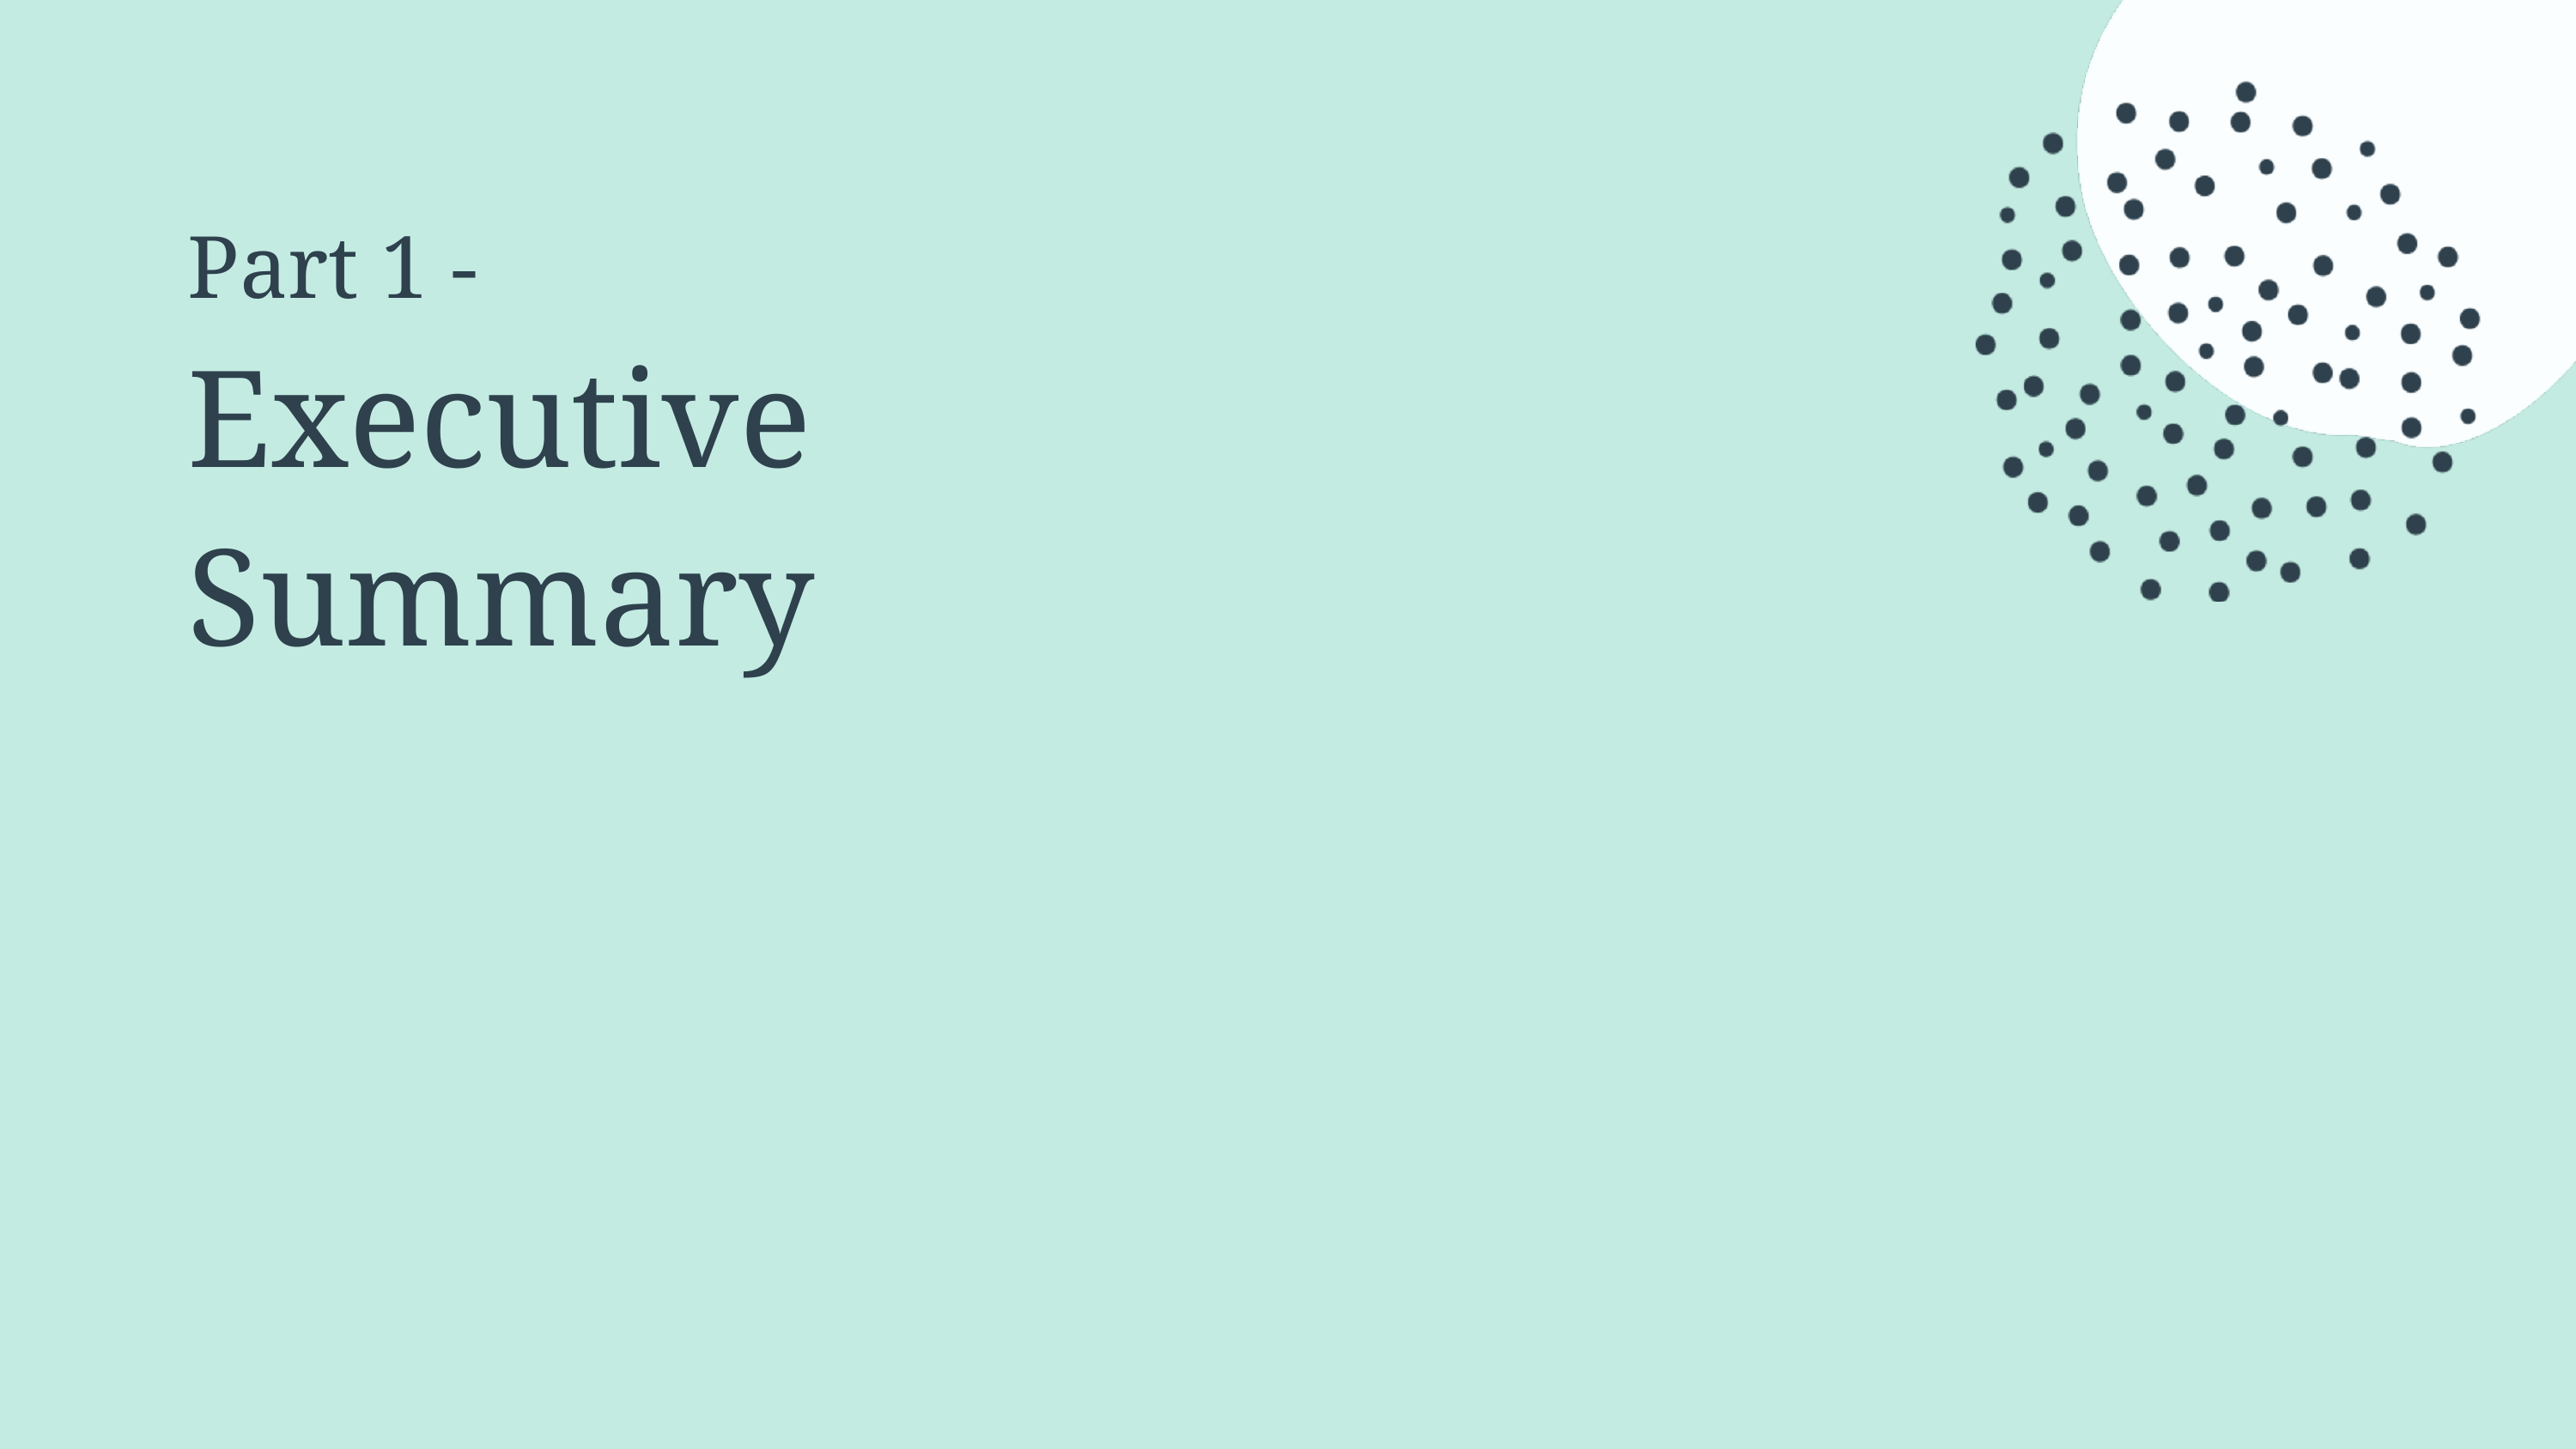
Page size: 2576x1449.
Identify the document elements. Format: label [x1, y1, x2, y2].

picture [1952, 0, 2576, 602]
text_box [187, 201, 2291, 1304]
